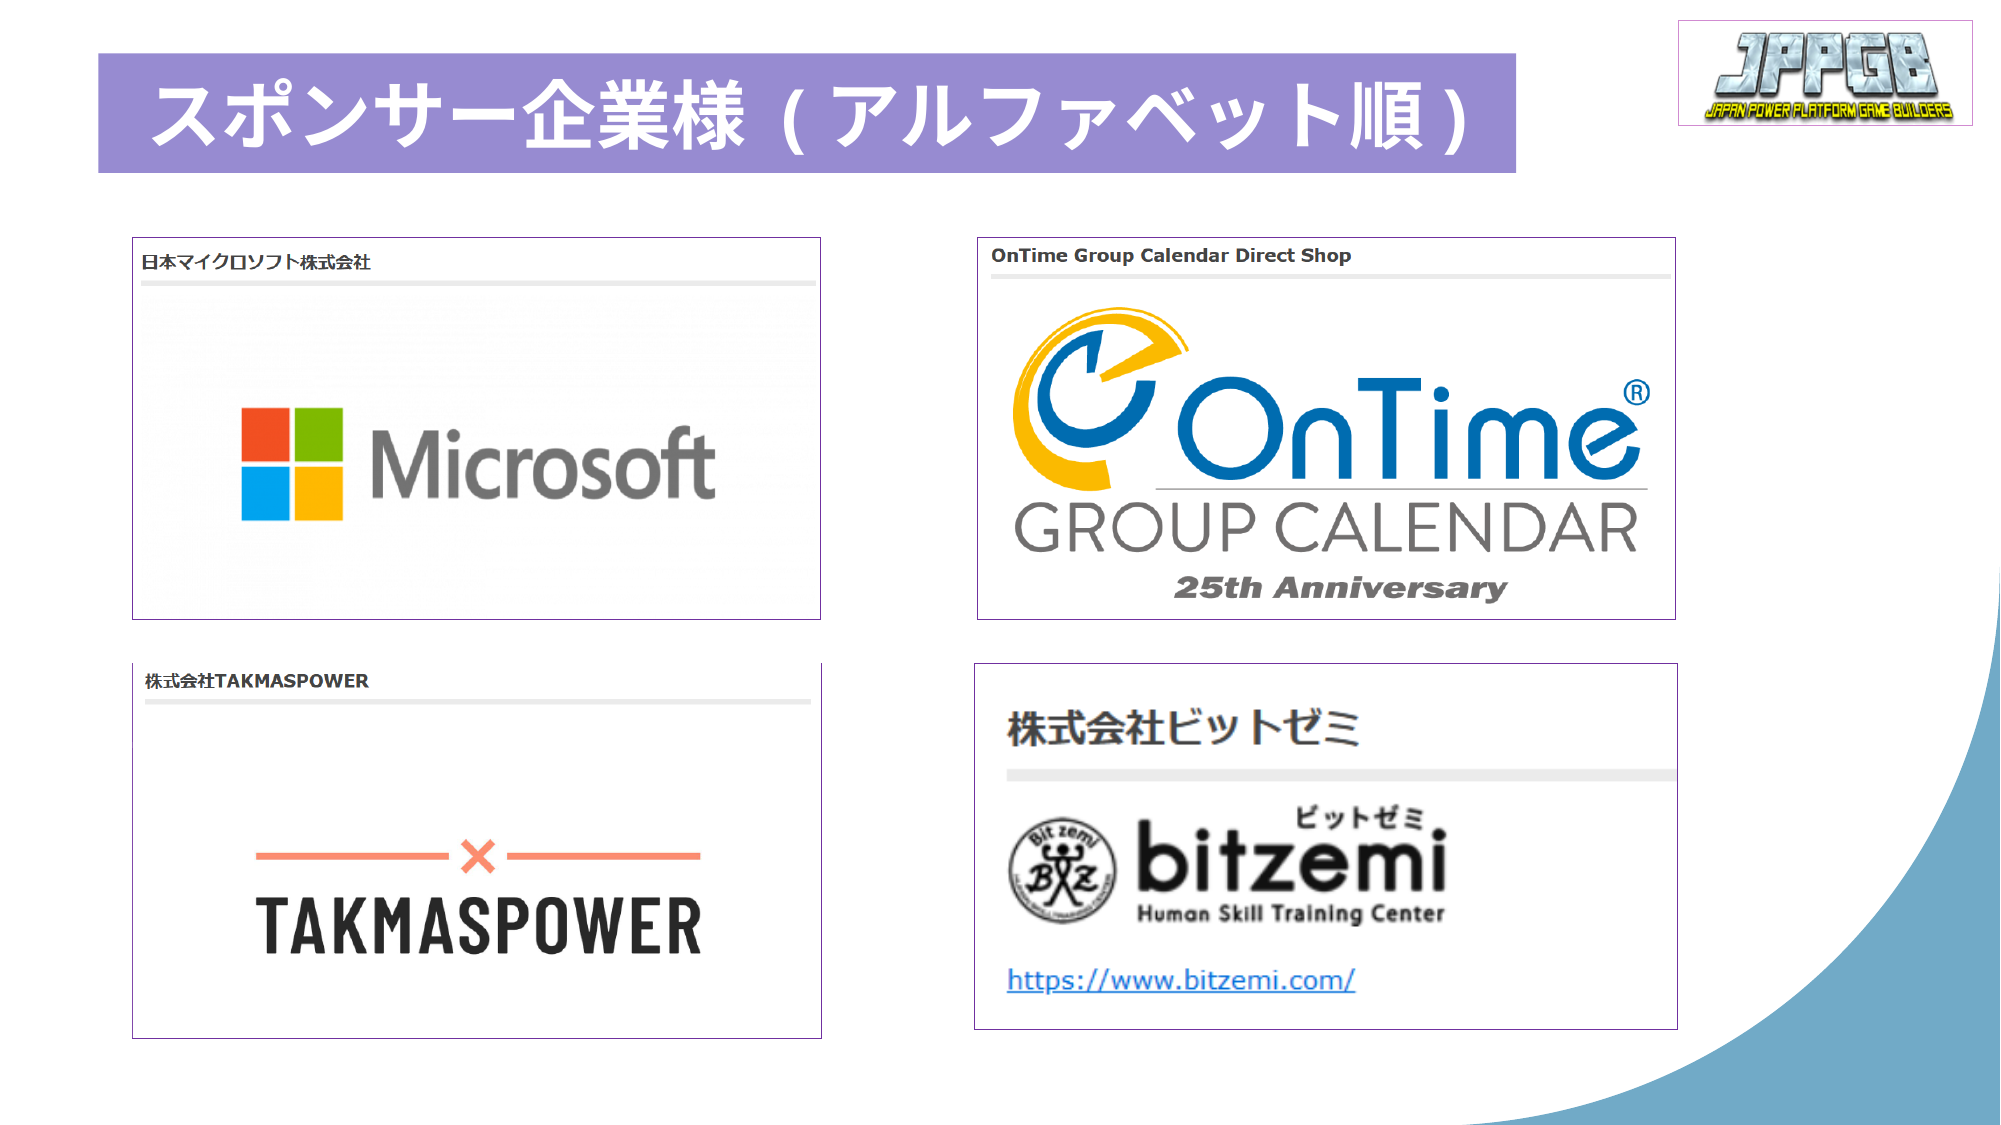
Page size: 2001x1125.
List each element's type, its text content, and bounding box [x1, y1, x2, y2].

picture [1678, 20, 1973, 126]
text_box スポンサー企業様 (アルファベット順) [98, 53, 1517, 173]
picture [974, 663, 1678, 1030]
picture [977, 237, 1676, 620]
picture [132, 237, 821, 620]
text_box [132, 663, 821, 1041]
